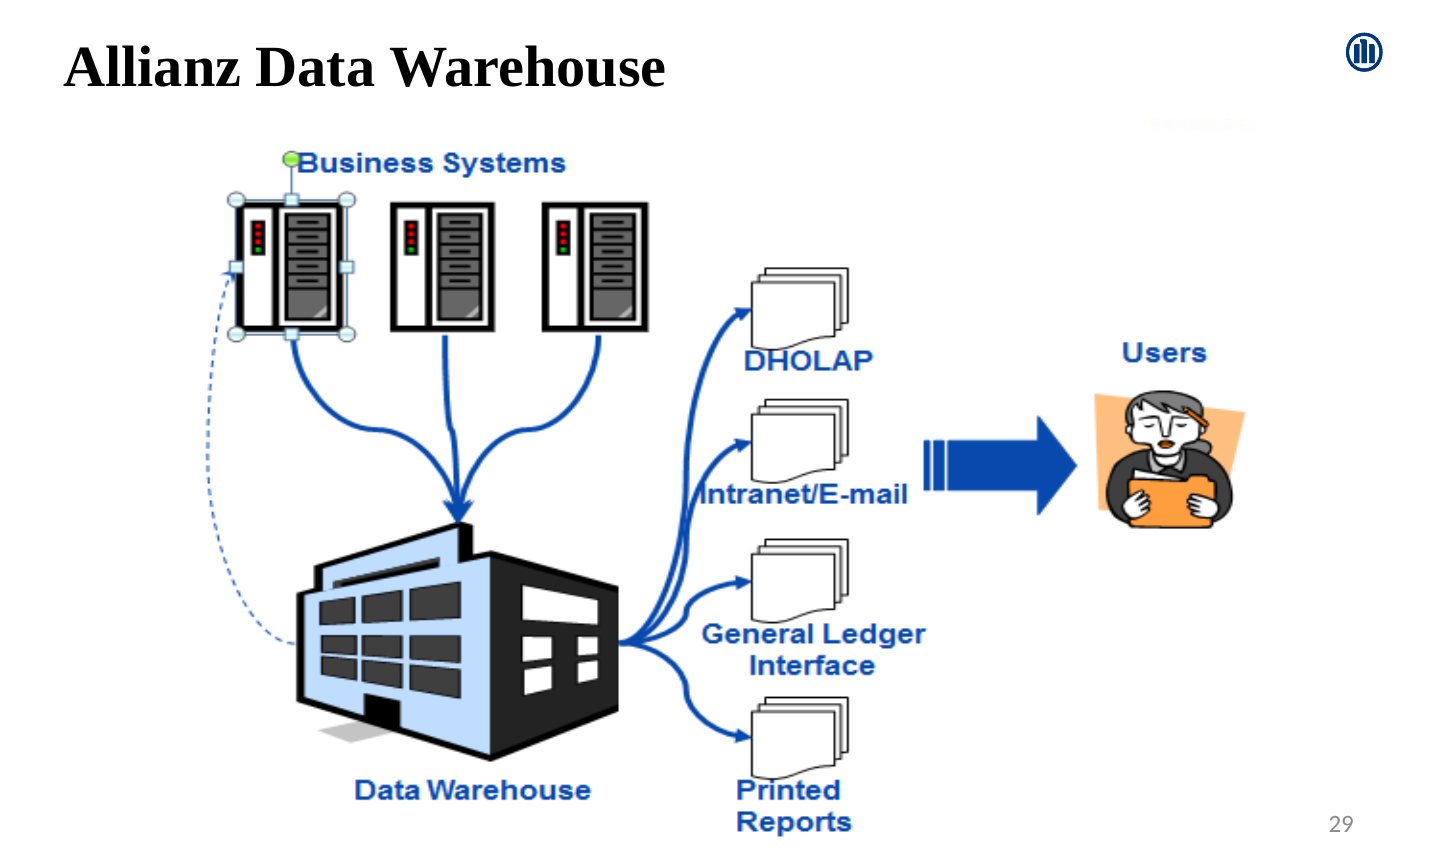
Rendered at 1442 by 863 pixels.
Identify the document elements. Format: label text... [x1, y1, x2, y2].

text_box Allianz Data Warehouse [48, 20, 821, 106]
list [145, 118, 1259, 857]
slide_number 29 [1262, 799, 1370, 846]
